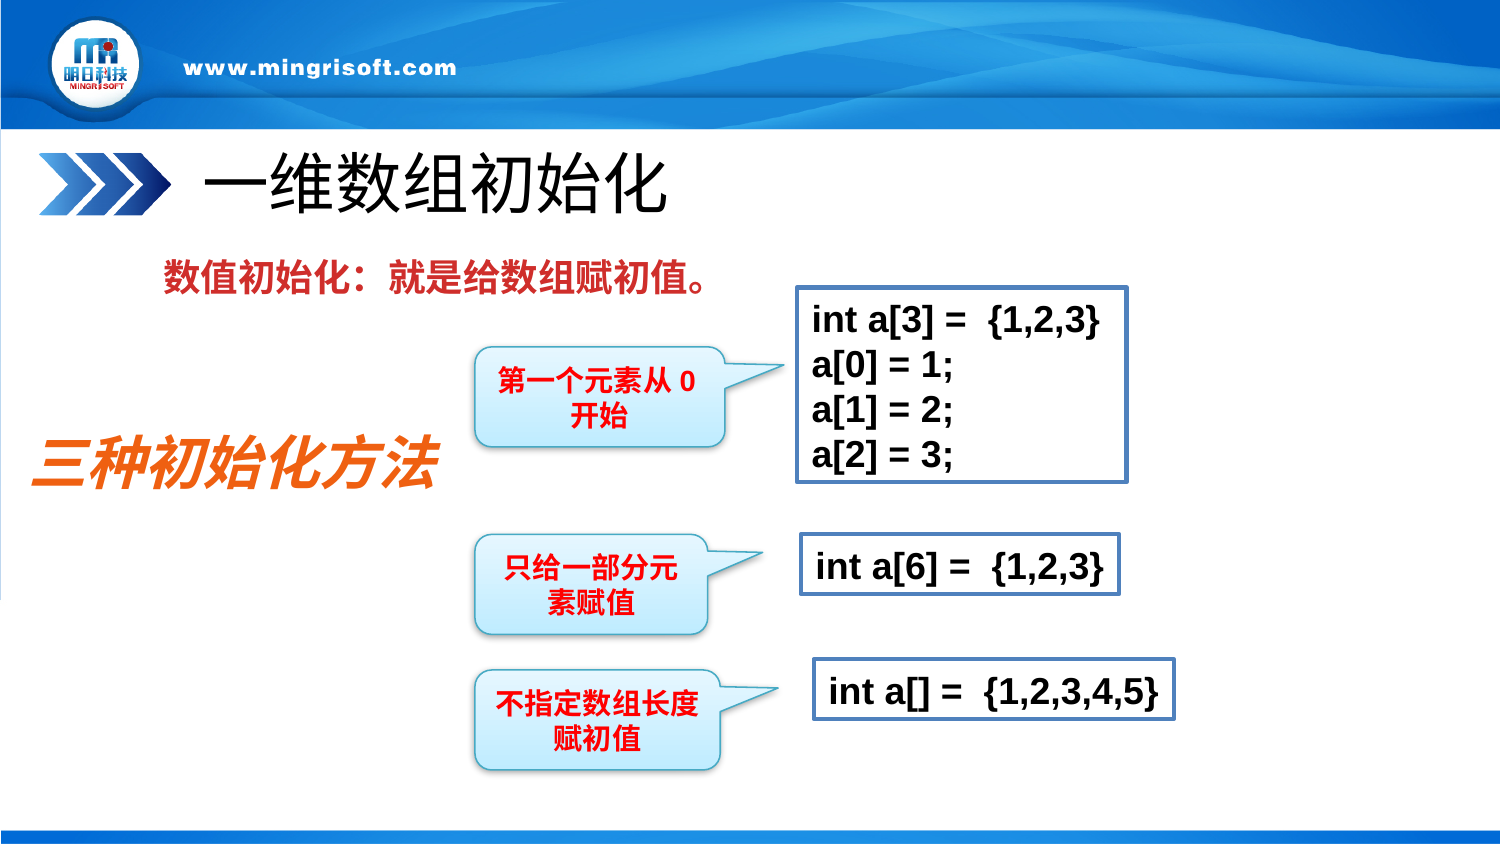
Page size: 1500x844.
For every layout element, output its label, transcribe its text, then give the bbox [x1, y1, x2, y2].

text_box int a[6] = {1,2,3} [799, 532, 1121, 596]
text_box 只给一部分元素赋值 [474, 533, 764, 636]
text_box int a[3] = {1,2,3} a[0] = 1; a[1] = 2; a[2] = 3; [795, 285, 1129, 484]
picture [0, 0, 1500, 844]
text_box 第一个元素从0开始 [474, 346, 785, 448]
text_box 不指定数组长度赋初值 [474, 669, 779, 771]
text_box int a[] = {1,2,3,4,5} [812, 657, 1176, 721]
text_box 一维数组初始化 [187, 134, 1100, 235]
text_box 三种初始化方法 [13, 418, 451, 504]
text_box 数值初始化：就是给数组赋初值。 [87, 246, 802, 307]
